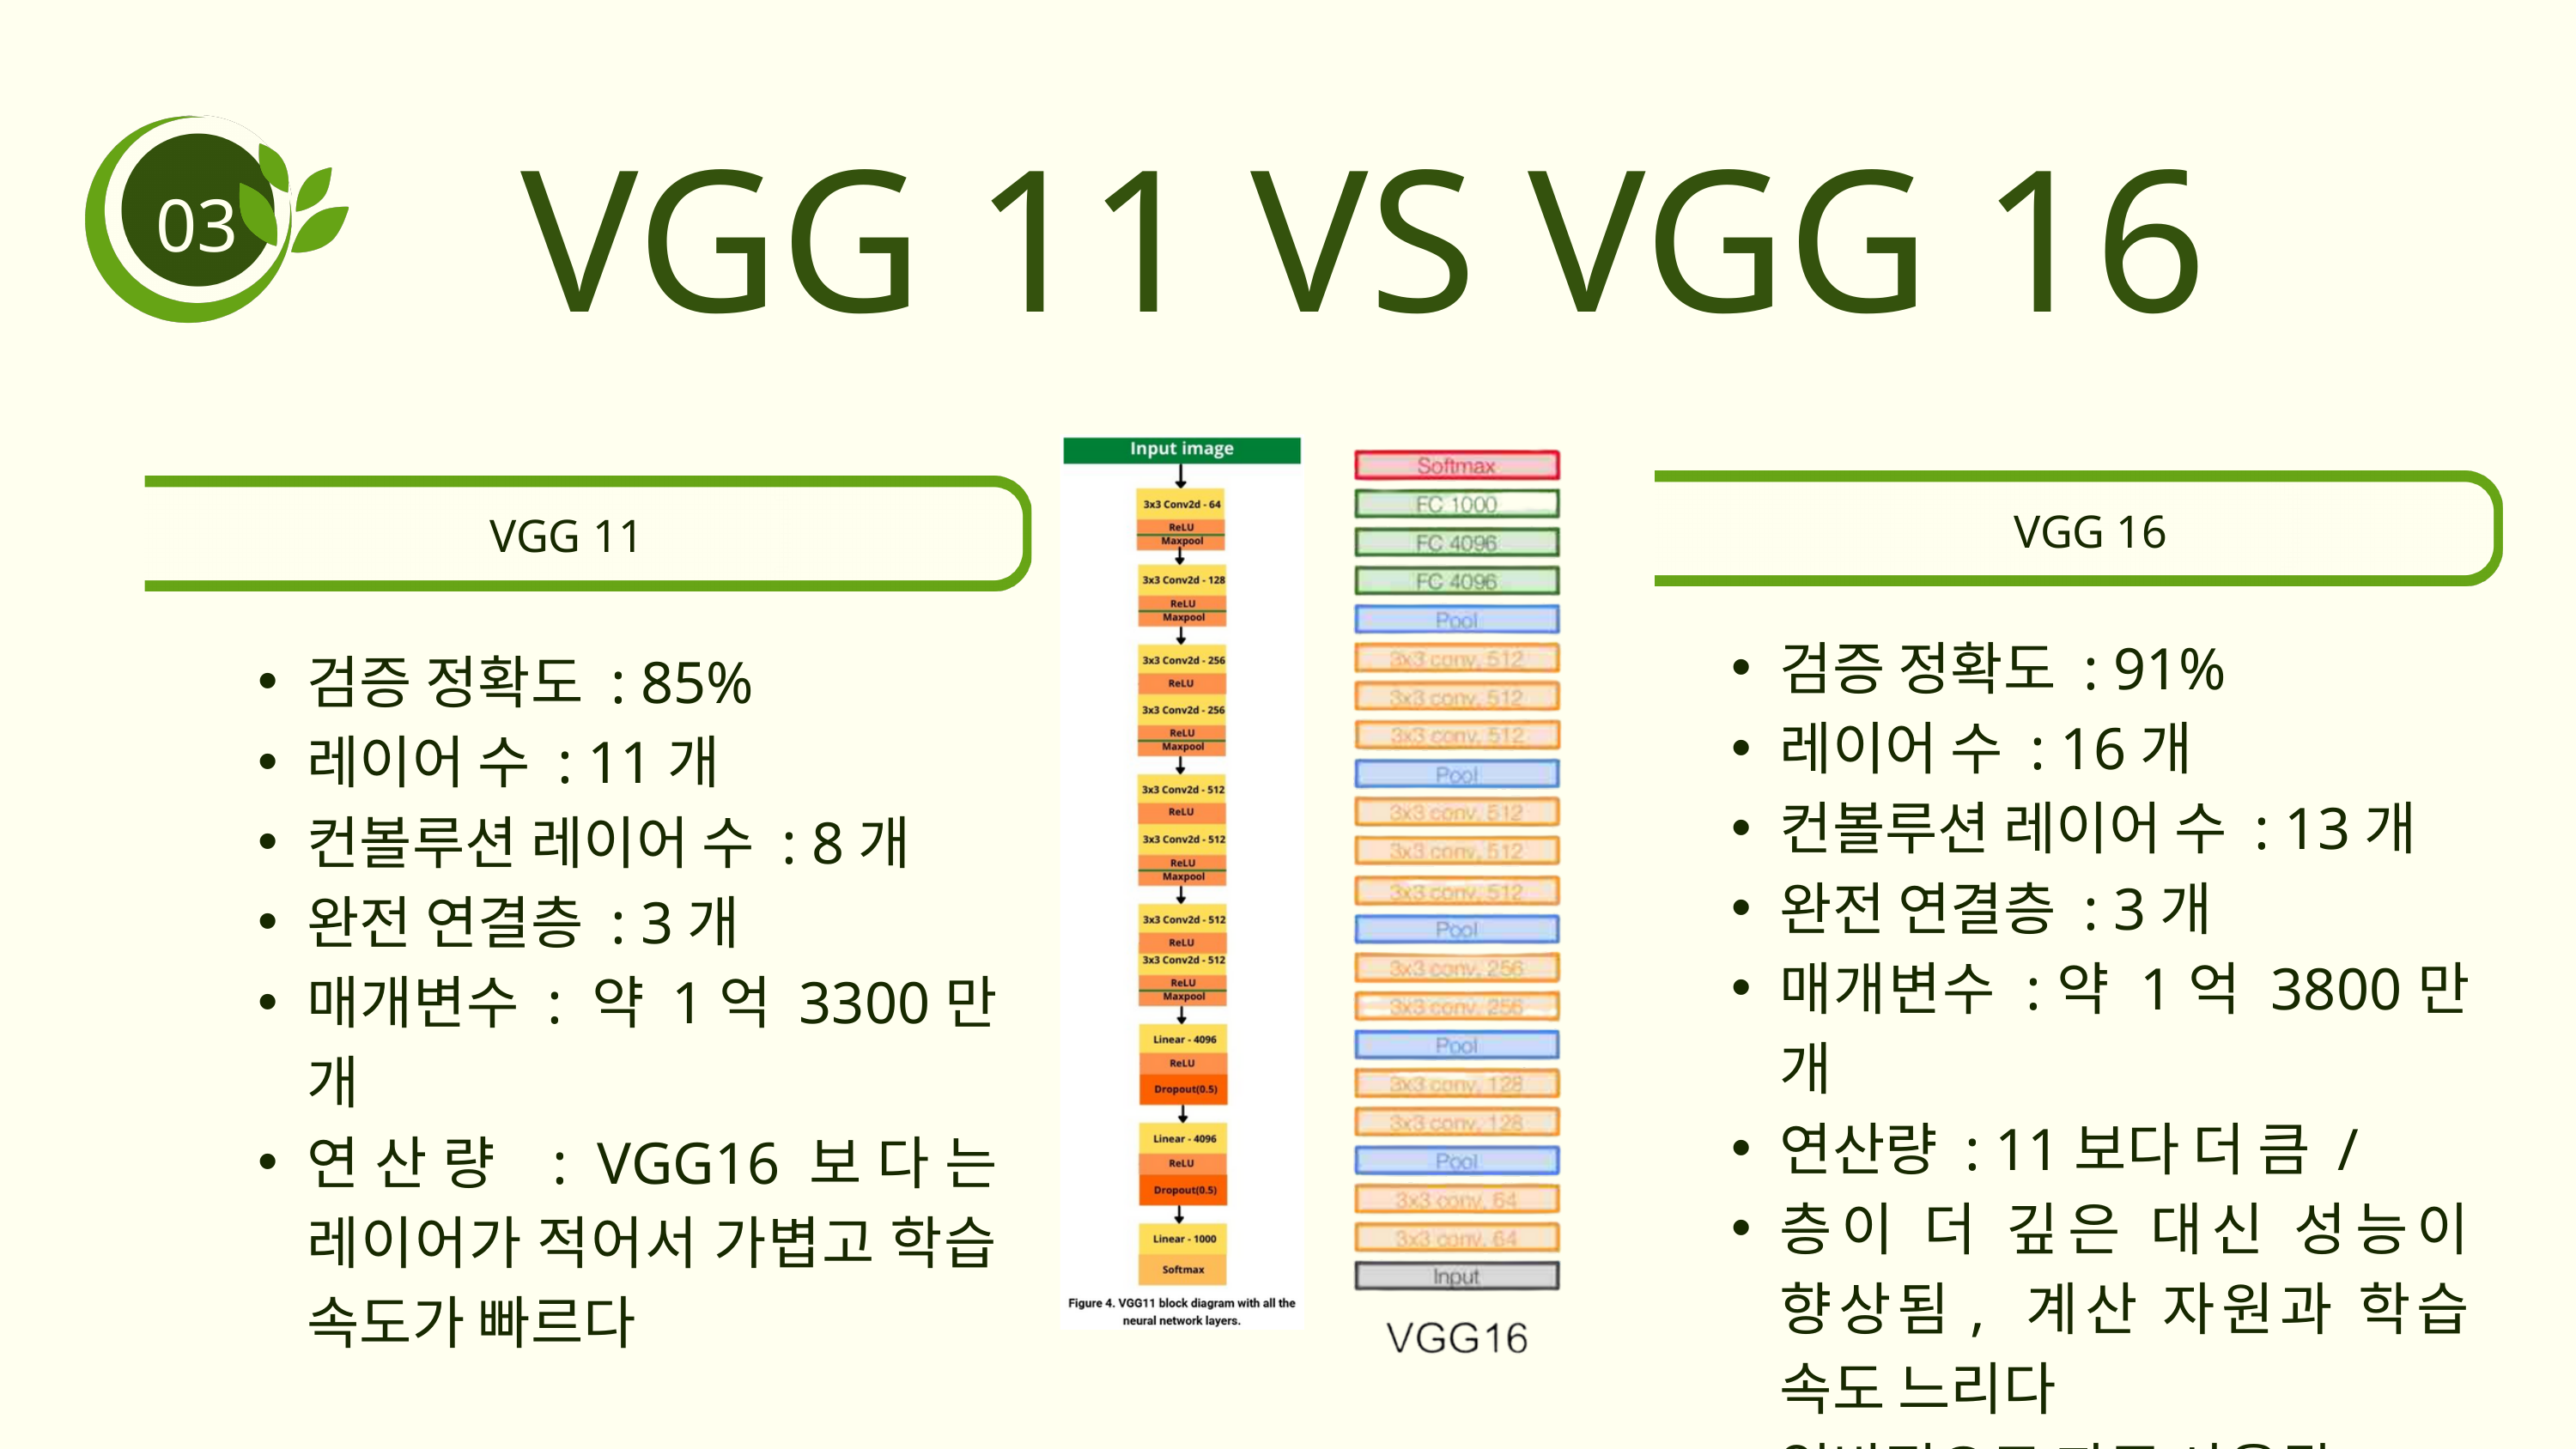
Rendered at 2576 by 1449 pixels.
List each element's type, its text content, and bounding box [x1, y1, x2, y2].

text_box [1856, 470, 2503, 494]
text_box VGG 11 VS VGG 16 [297, 76, 2432, 352]
text_box [386, 476, 1032, 499]
text_box [386, 562, 1032, 591]
text_box [1856, 557, 2503, 586]
text_box [1343, 434, 1579, 1370]
text_box [1655, 557, 1856, 586]
text_box 검증 정확도 : 91% 레이어 수 : 16개 컨볼루션 레이어 수 : 13개 완전 연결층 : 3개 매개변수 :약 1억 3800만 개 연산량 : 11보다 더 큼 / 층이 더 깊은 대신 성능이 향상됨, 계산 자원과 학습 속도 느리다 일반적으로 자주 사용됨 [1682, 621, 2470, 1449]
text_box VGG 16 [1549, 494, 2576, 557]
text_box [70, 111, 297, 337]
text_box [144, 476, 386, 499]
text_box VGG 11 [25, 499, 1109, 562]
text_box [144, 562, 386, 591]
text_box 03 [135, 165, 260, 267]
text_box [1060, 434, 1304, 1330]
text_box 검증 정확도 : 85% 레이어 수 : 11개 컨볼루션 레이어 수 : 8개 완전 연결층 : 3개 매개변수 : 약 1억 3300만 개 연산량 : VGG16보다는 레이어가 적어서 가볍고 학습 속도가 빠르다 [210, 634, 998, 1356]
text_box [1655, 470, 1856, 494]
